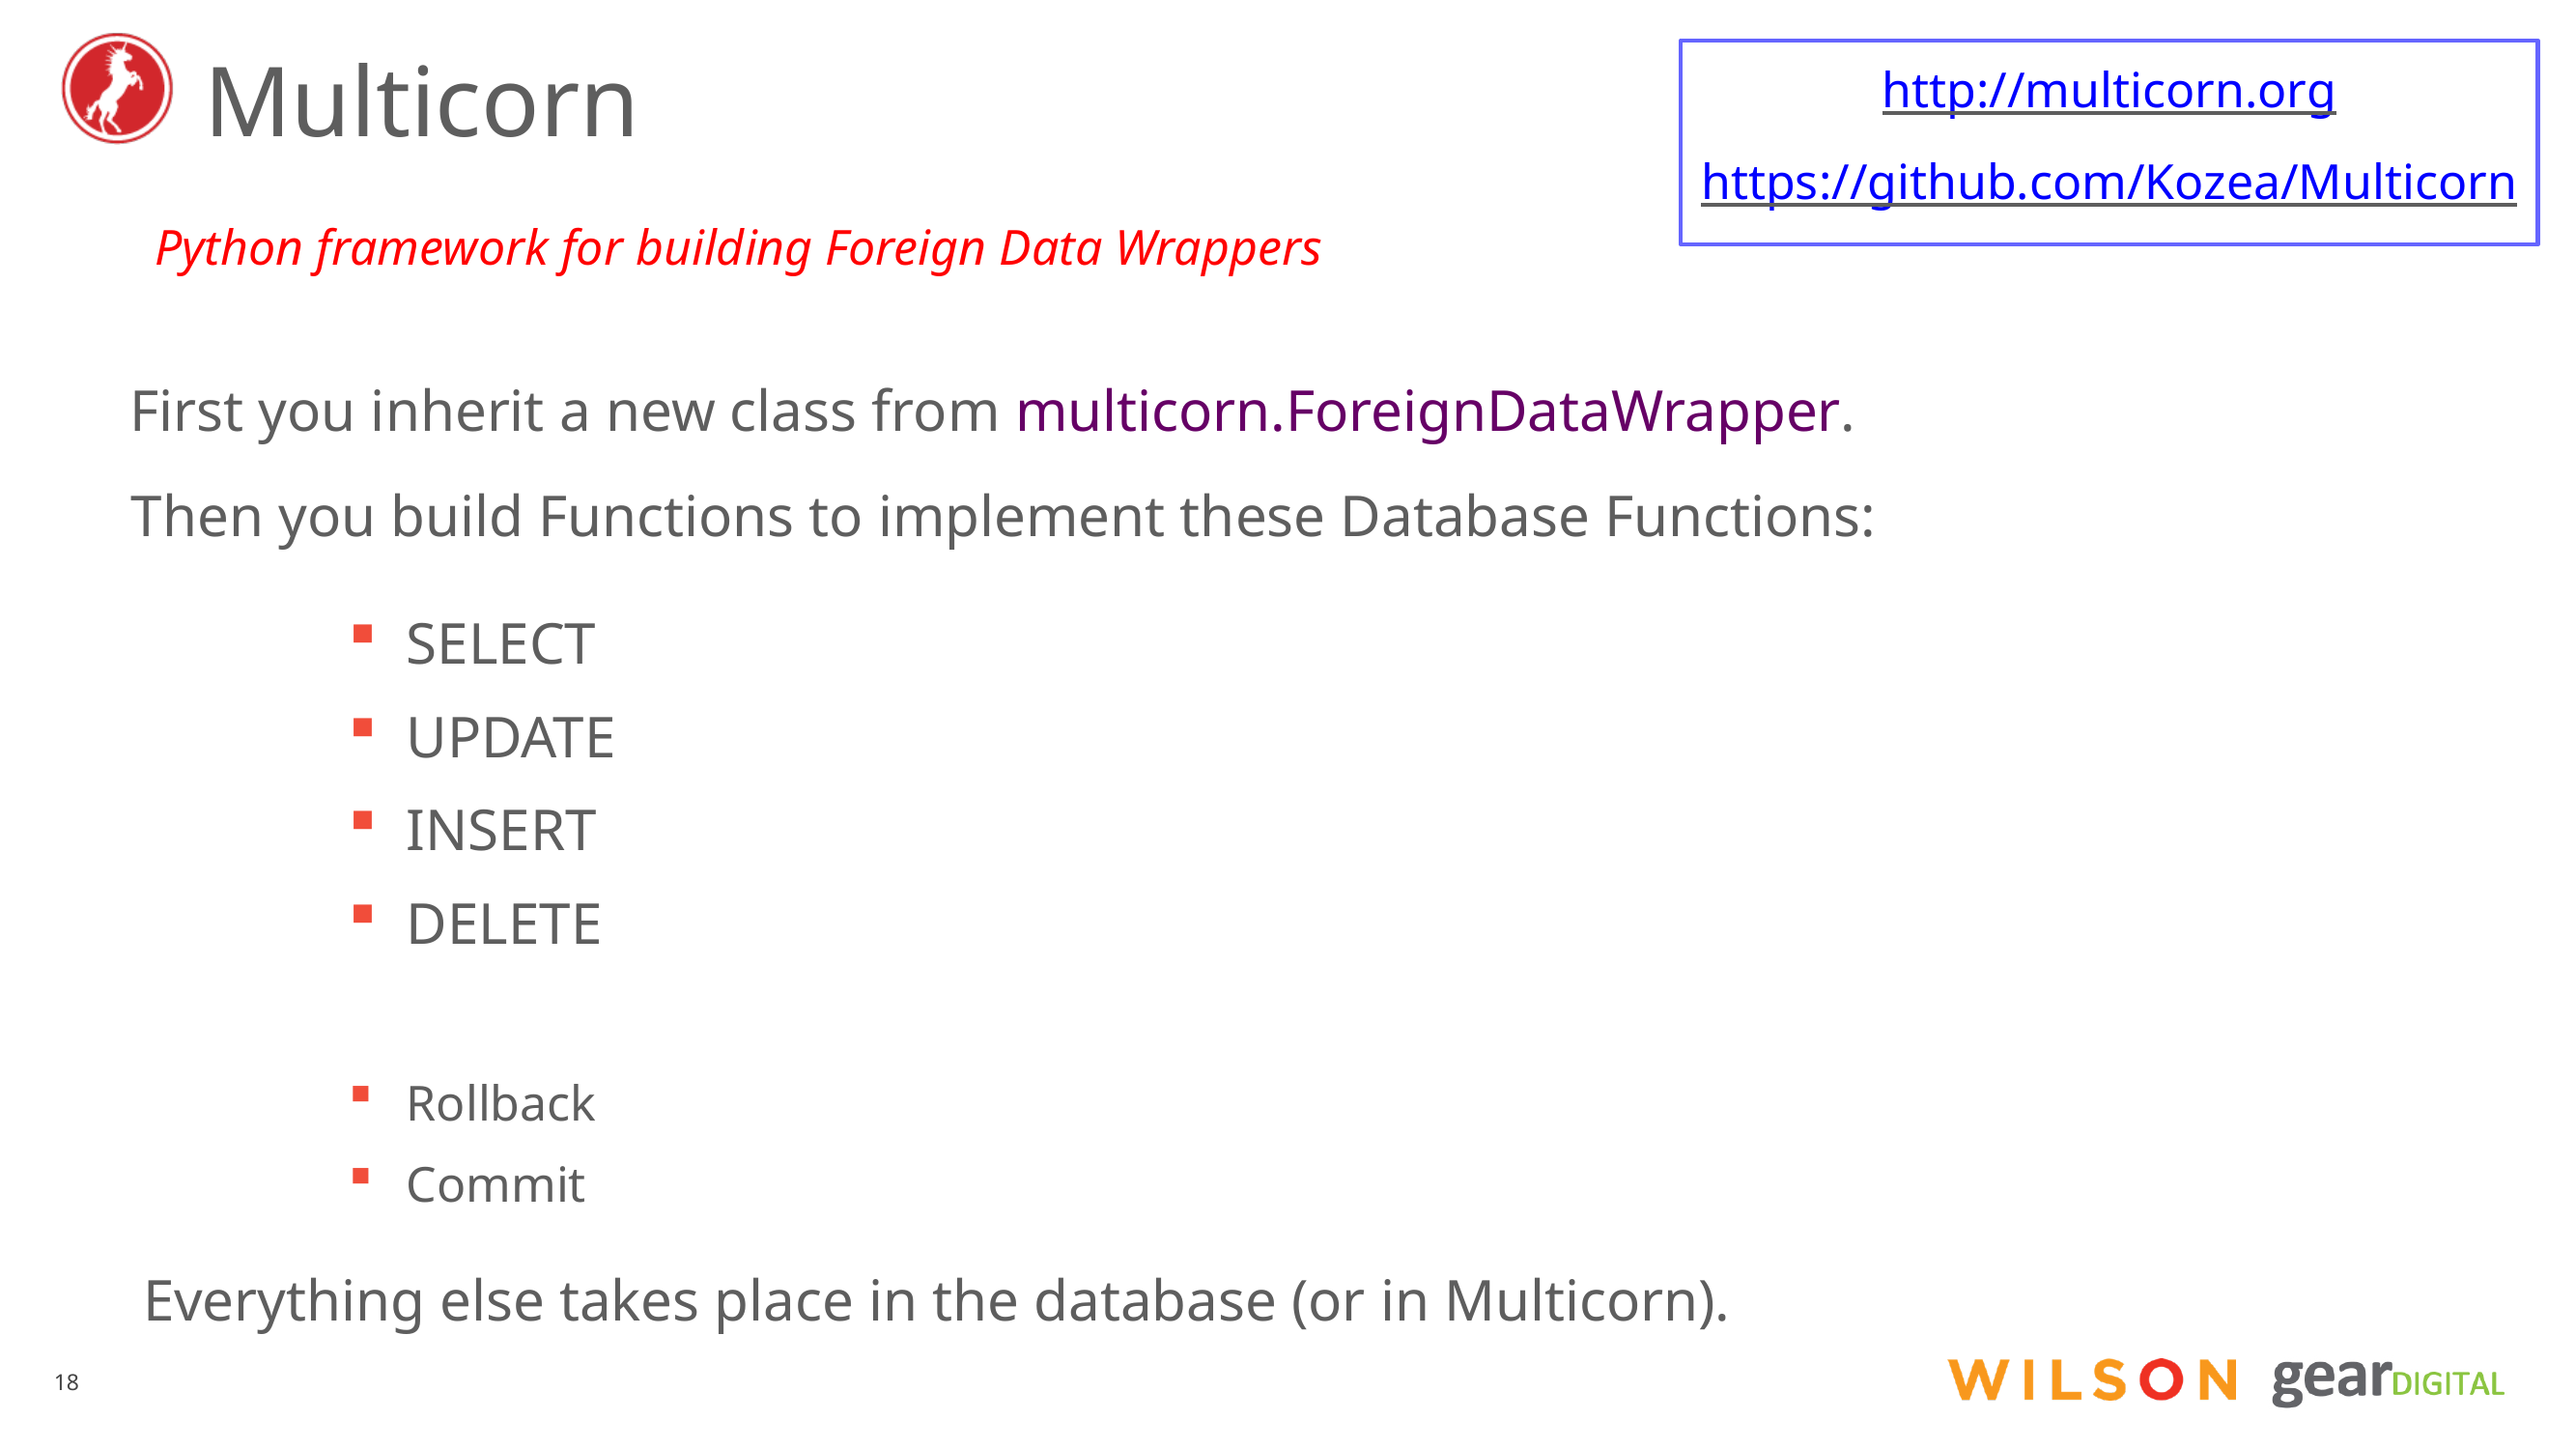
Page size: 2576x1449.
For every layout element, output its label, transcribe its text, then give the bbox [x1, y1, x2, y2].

list http://multicorn.org https://github.com/Kozea/Multicorn [1679, 39, 2540, 246]
slide_number 18 [52, 1368, 82, 1396]
picture [38, 13, 189, 168]
title Multicorn [203, 40, 1642, 168]
text_box Everything else takes place in the database (or in Multicorn). [134, 1256, 1740, 1341]
picture [1947, 1358, 2236, 1401]
list Python framework for building Foreign Data Wrappers [148, 198, 2456, 313]
text_box Then you build Functions to implement these Database Functions: [123, 472, 1884, 556]
text_box First you inherit a new class from multicorn.ForeignDataWrapper. [126, 366, 1859, 451]
text_box SELECT UPDATE INSERT DELETE Rollback Commit [342, 588, 750, 1223]
picture [2260, 1342, 2514, 1420]
